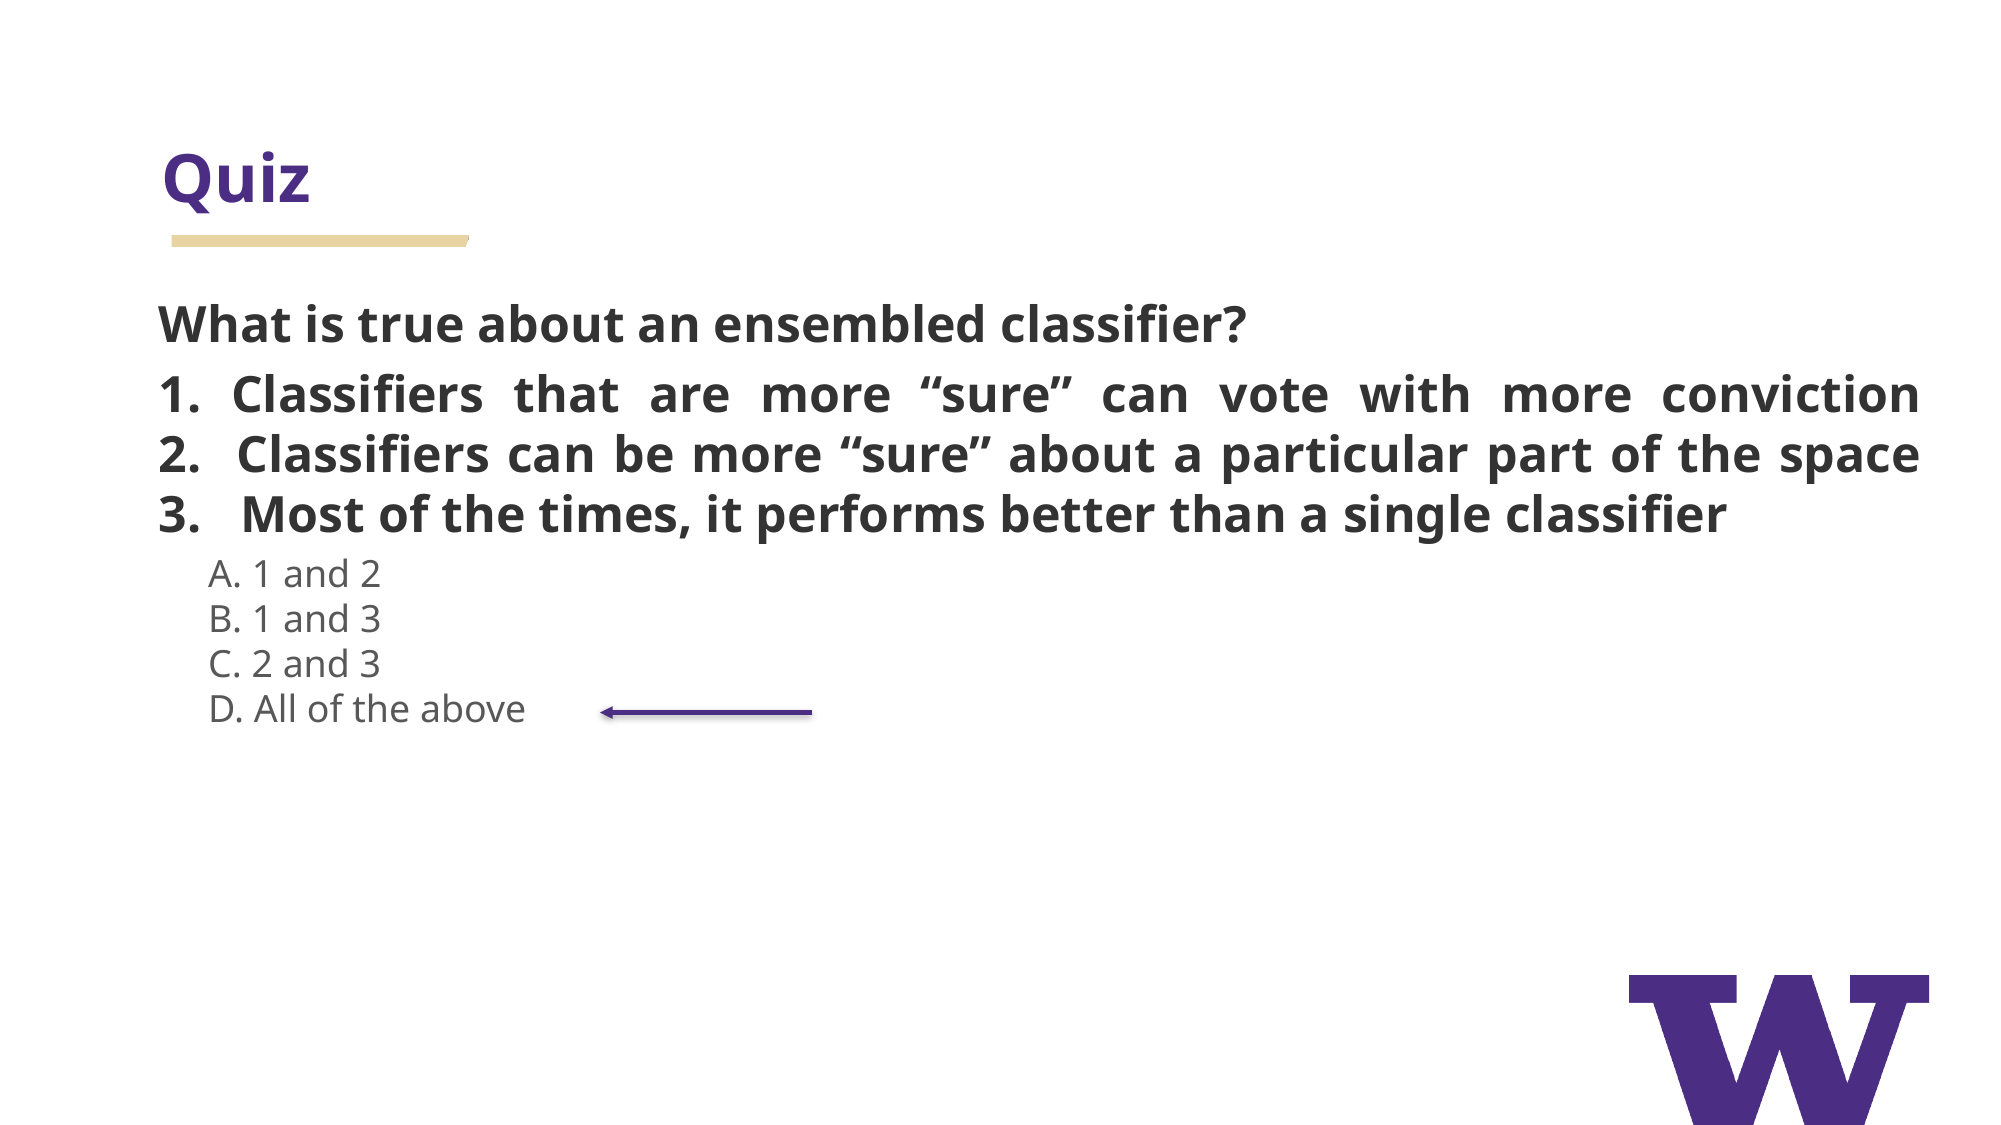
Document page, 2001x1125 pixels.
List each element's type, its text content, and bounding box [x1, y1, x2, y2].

list What is true about an ensembled classifier? 1. Classifiers that are more “sure” can vote with more conviction 2. Classifiers can be more “sure” about a particular part of the space 3. Most of the times, it performs better than a single classifier A. 1 and 2 B. 1 and 3 C. 2 and 3 D. All of the above [144, 284, 1937, 944]
picture [171, 235, 469, 247]
title Quiz [146, 60, 1937, 224]
picture [1629, 975, 1930, 1125]
